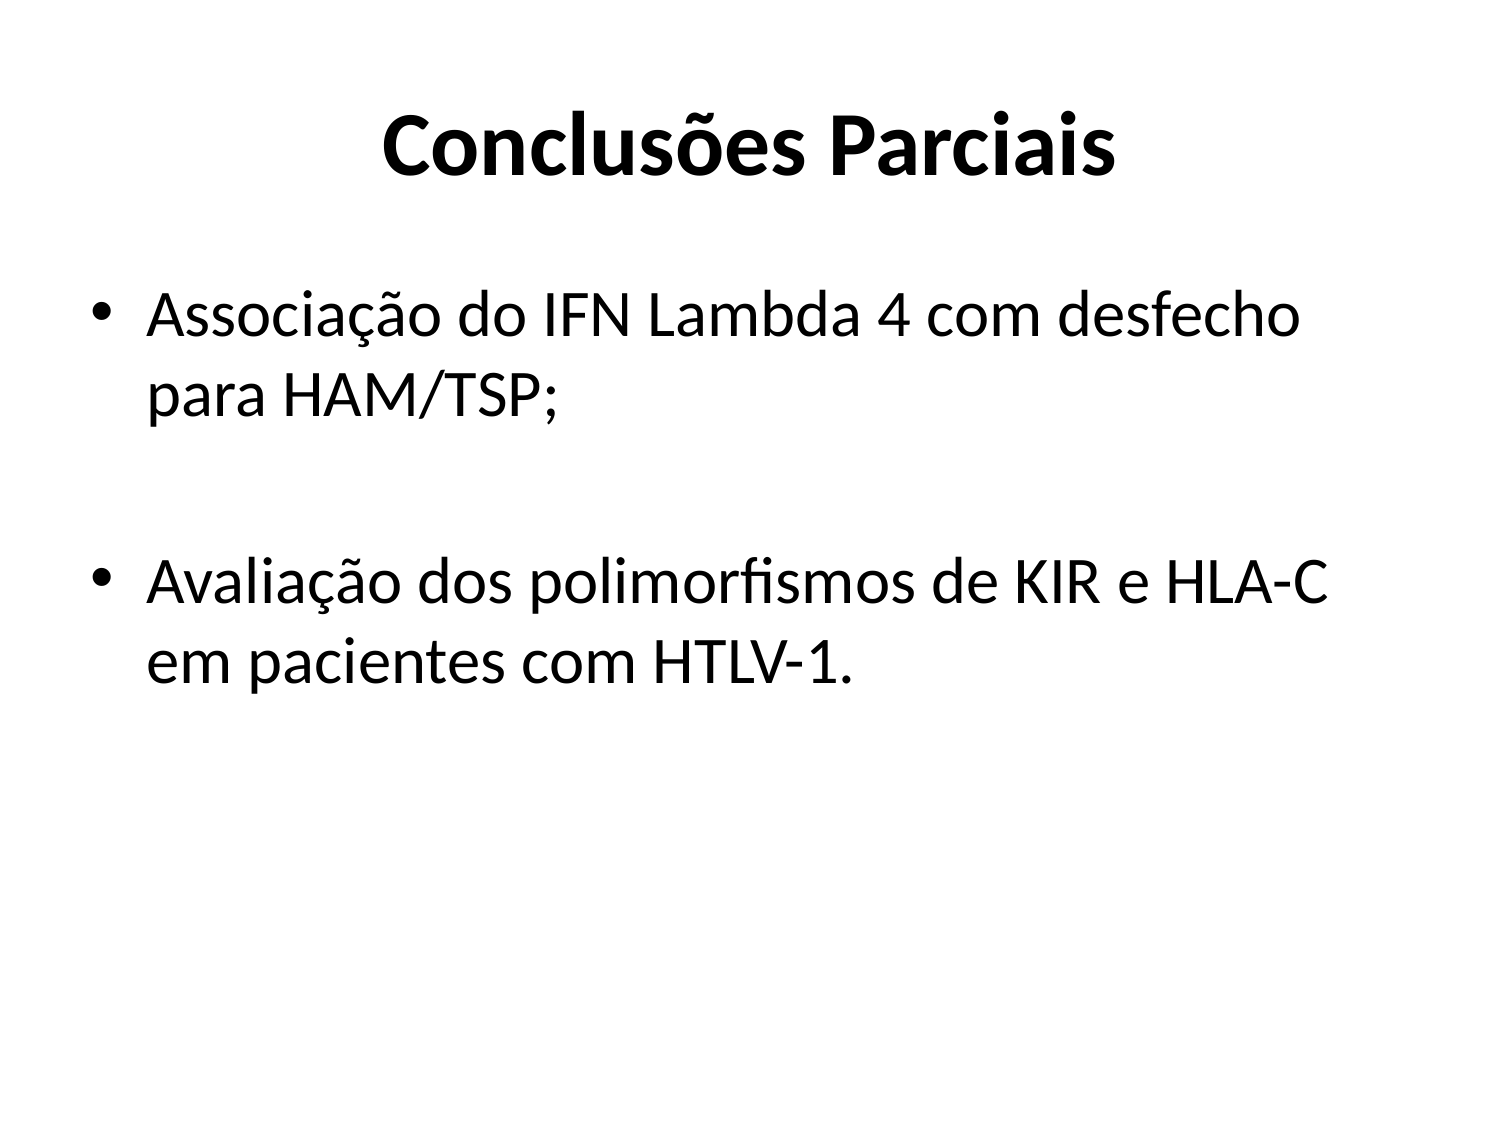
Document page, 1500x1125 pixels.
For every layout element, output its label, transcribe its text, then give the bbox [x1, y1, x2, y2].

title Conclusões Parciais [75, 45, 1425, 233]
list Associação do IFN Lambda 4 com desfecho para HAM/TSP; Avaliação dos polimorfismos de KIR e HLA-C em pacientes com HTLV-1. [75, 262, 1425, 1005]
